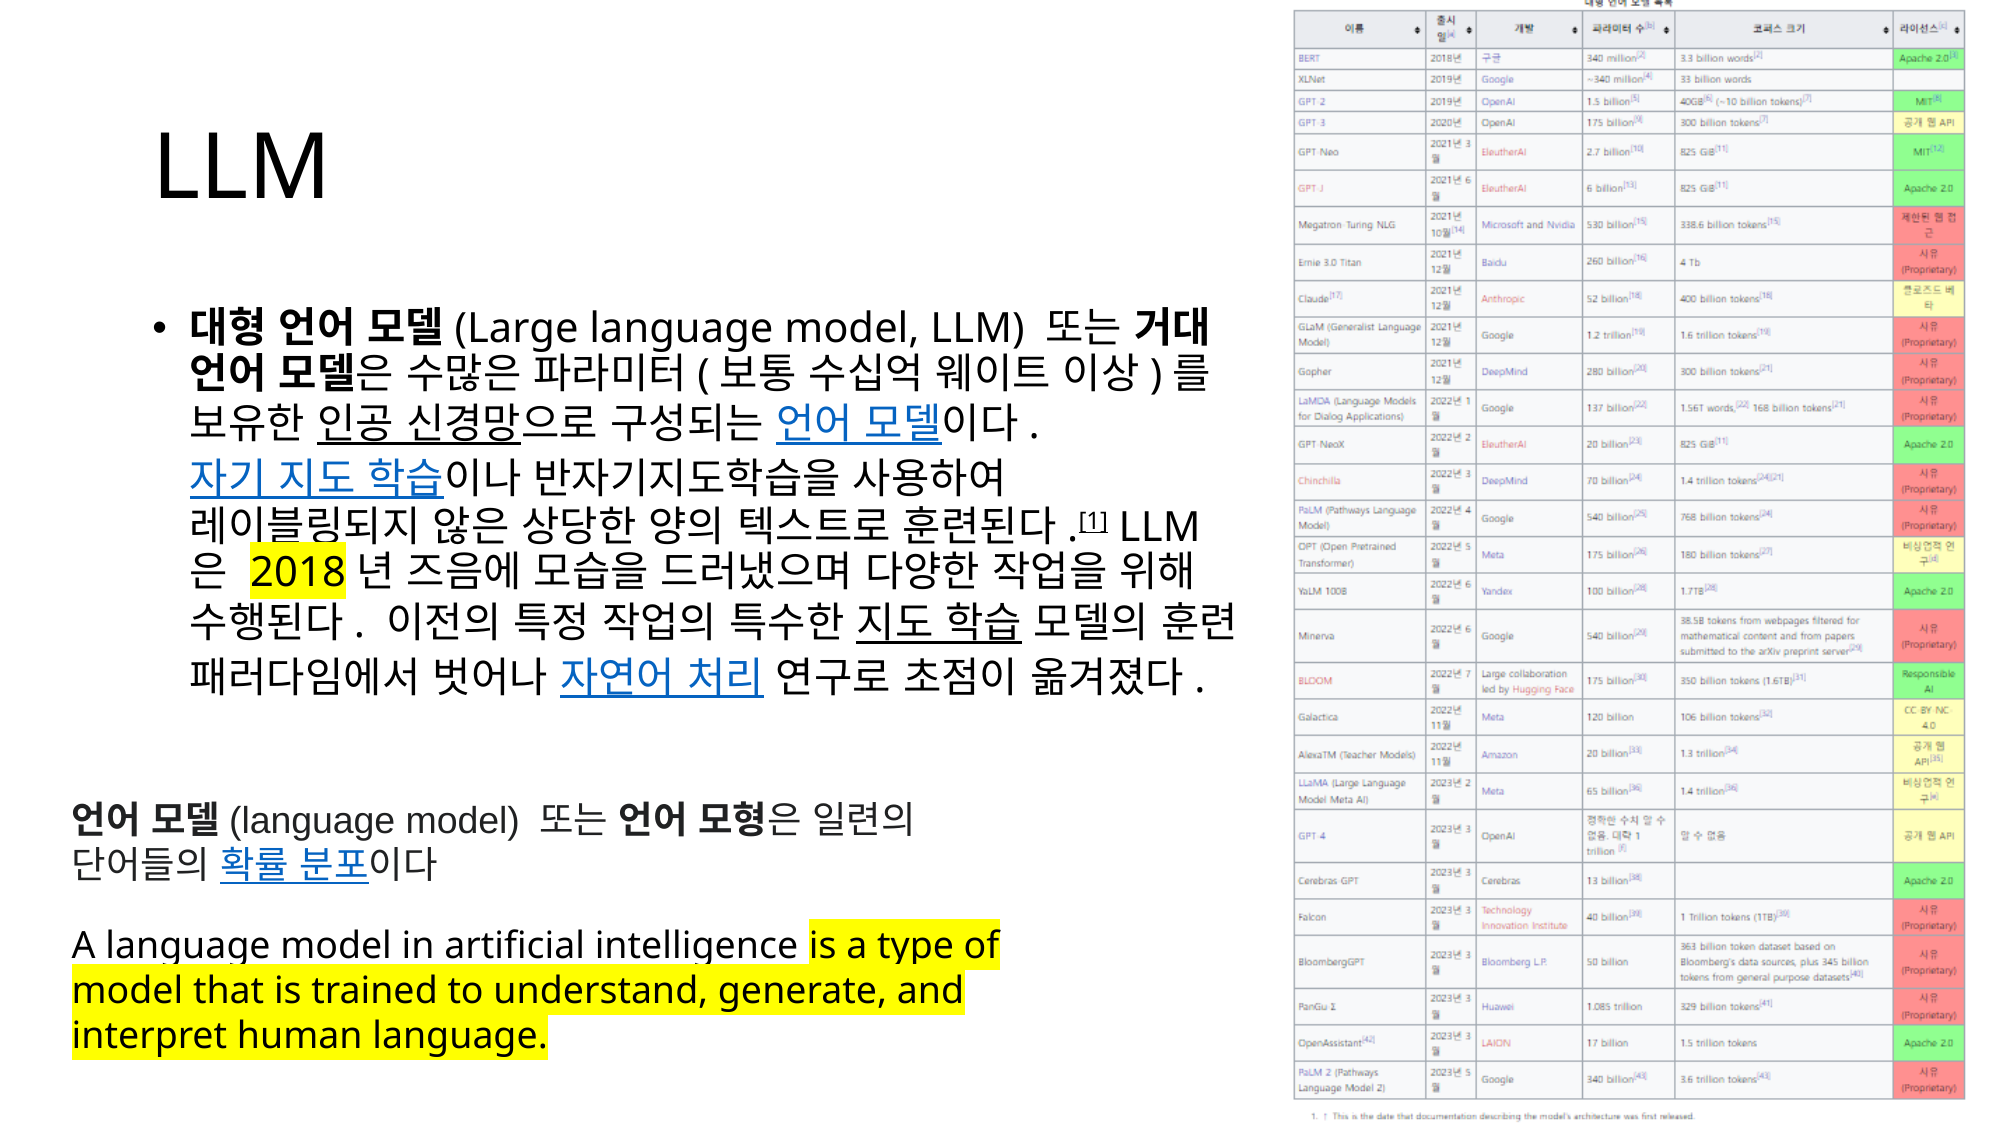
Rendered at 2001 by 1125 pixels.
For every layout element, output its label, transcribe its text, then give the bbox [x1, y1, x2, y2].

list 대형 언어 모델(Large language model, LLM) 또는 거대 언어 모델은 수많은 파라미터(보통 수십억 웨이트 이상)를 보유한 인공 신경망으로 구성되는 언어 모델이다. 자기 지도 학습이나 반자기지도학습을 사용하여 레이블링되지 않은 상당한 양의 텍스트로 훈련된다.[1] LLM은 2018년 즈음에 모습을 드러냈으며 다양한 작업을 위해 수행된다. 이전의 특정 작업의 특수한 지도 학습 모델의 훈련 패러다임에서 벗어나 자연어 처리 연구로 초점이 옮겨졌다. [137, 299, 1254, 1014]
title LLM [137, 59, 1263, 278]
text_box A language model in artificial intelligence is a type of model that is trained to understand, generate, and interpret human language. [56, 913, 1057, 1064]
picture [1263, 0, 1978, 1125]
text_box 언어 모델(language model) 또는 언어 모형은 일련의 단어들의 확률 분포이다 [56, 788, 1057, 903]
